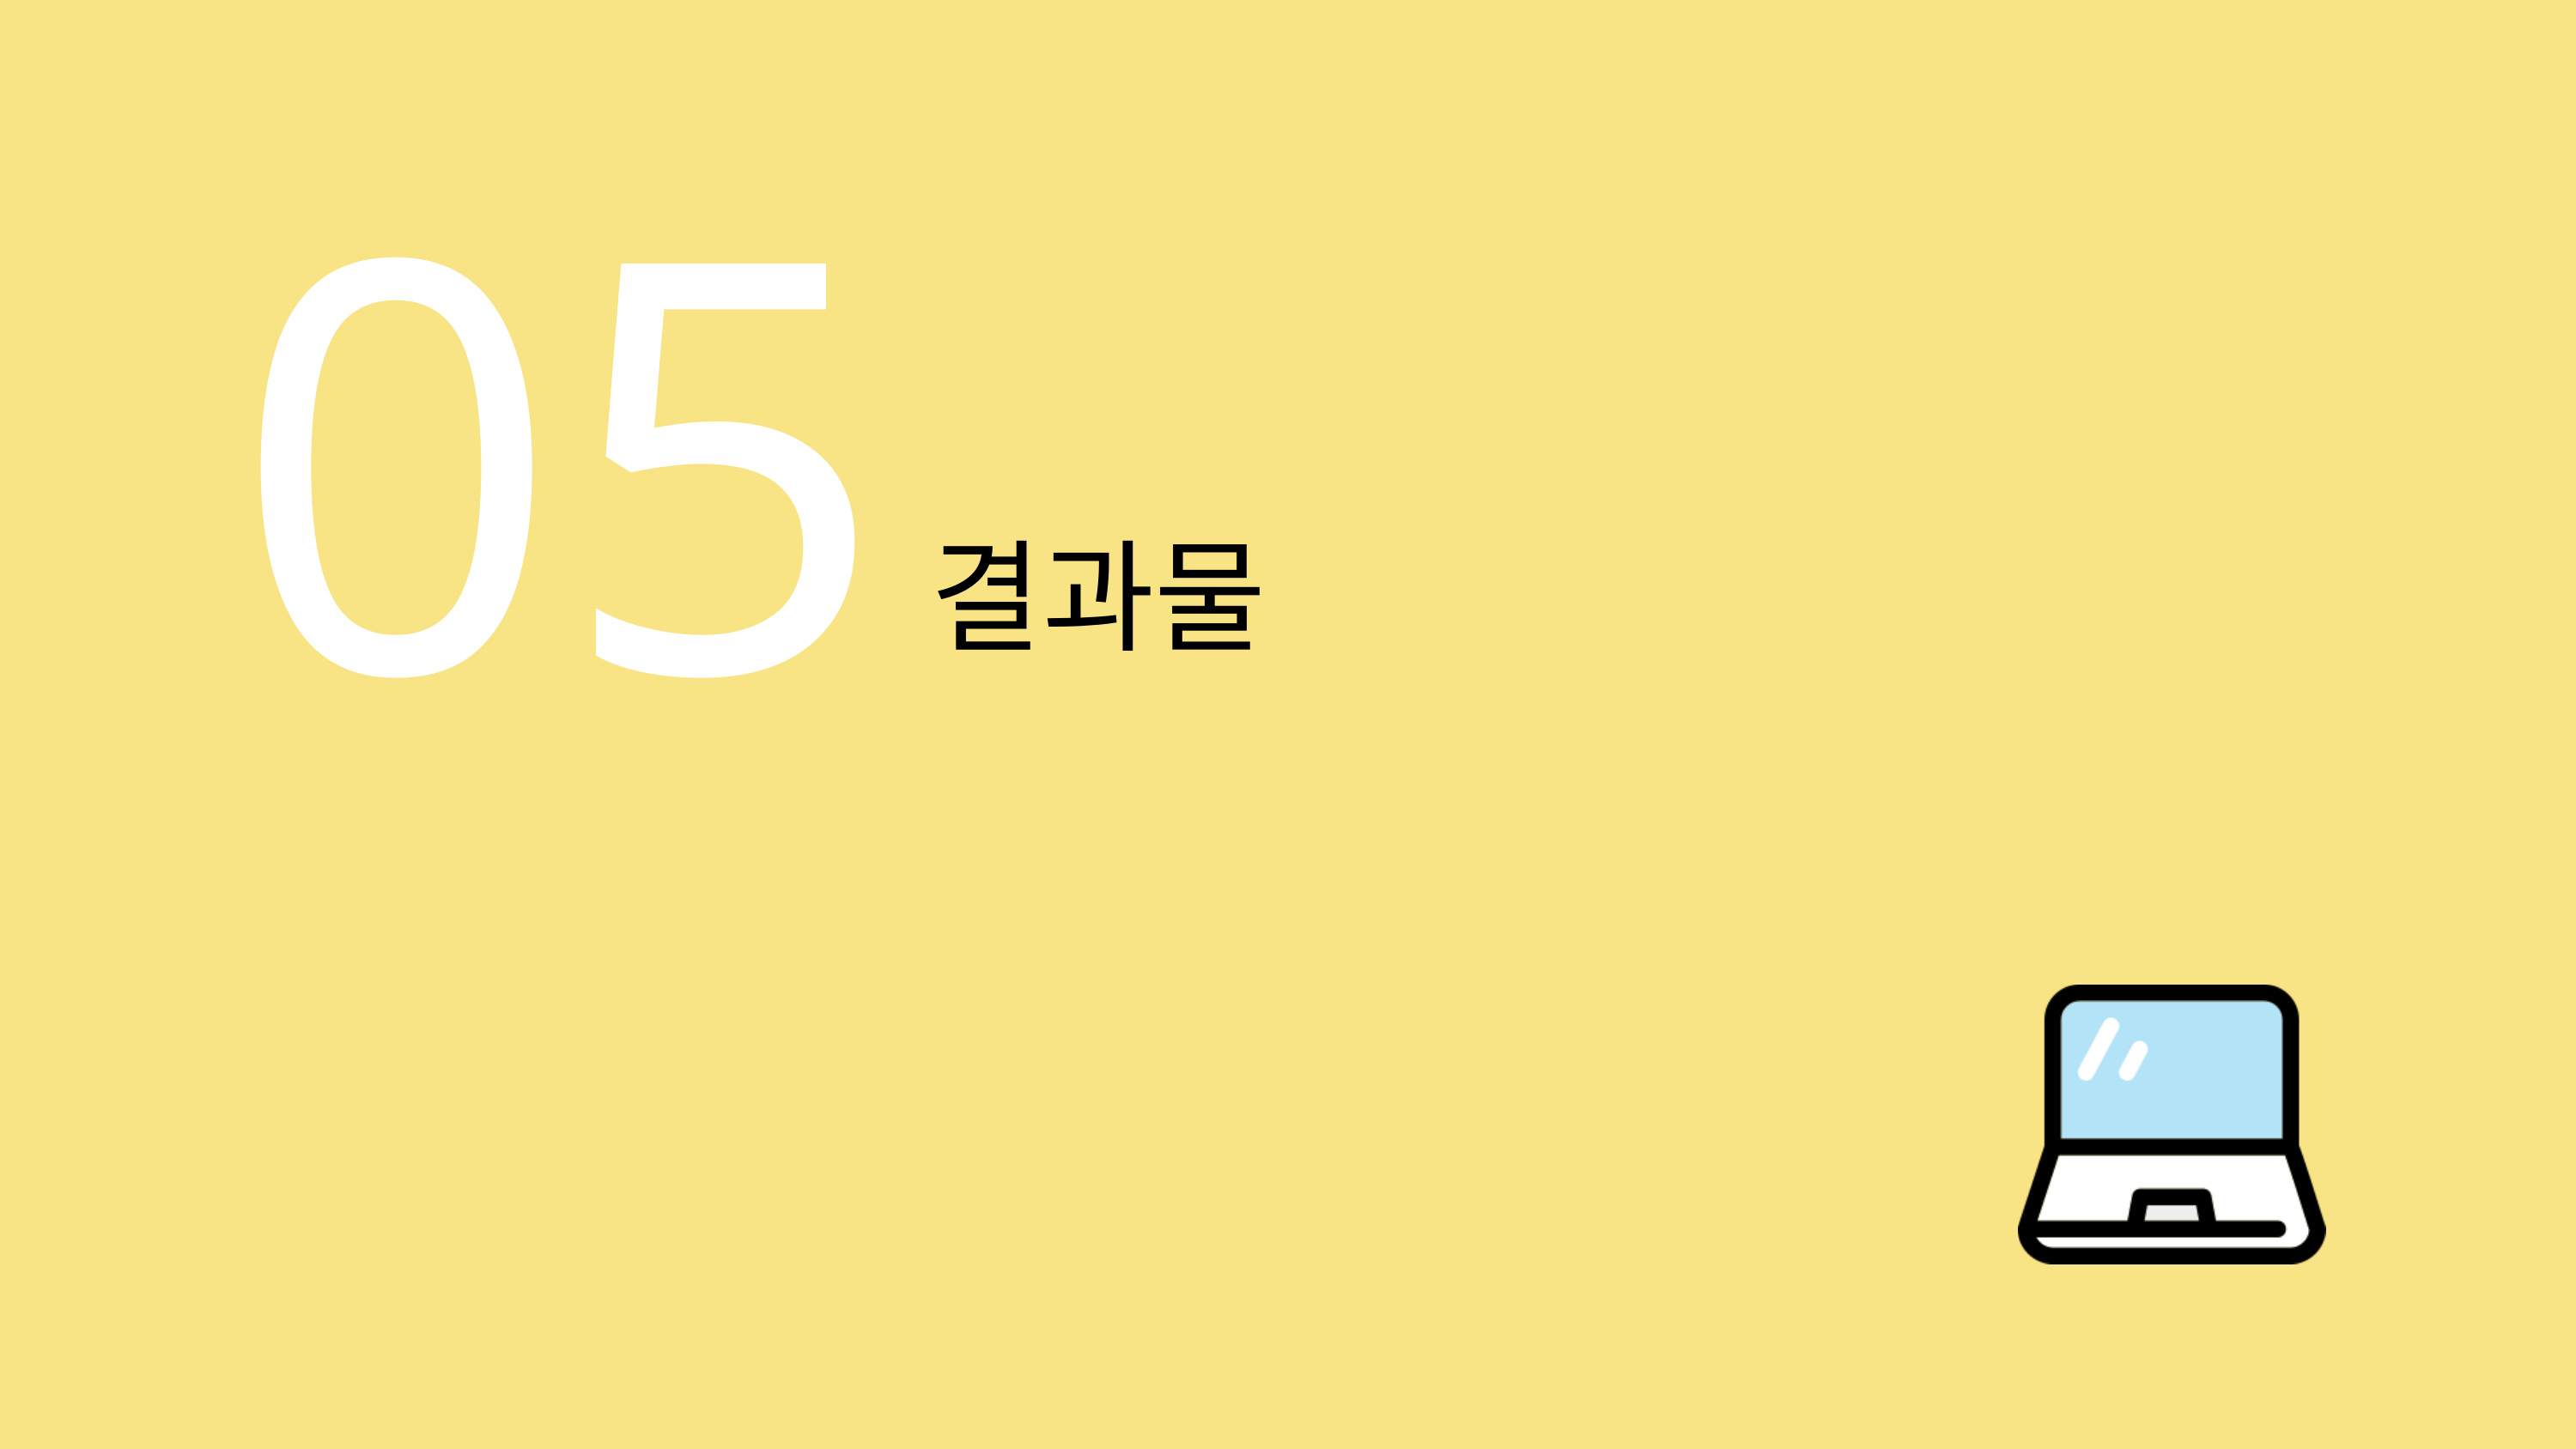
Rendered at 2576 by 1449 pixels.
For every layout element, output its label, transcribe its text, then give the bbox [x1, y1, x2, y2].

text_box 결과물 [917, 513, 1535, 673]
picture [2017, 984, 2326, 1264]
text_box 05 [220, 94, 1215, 794]
